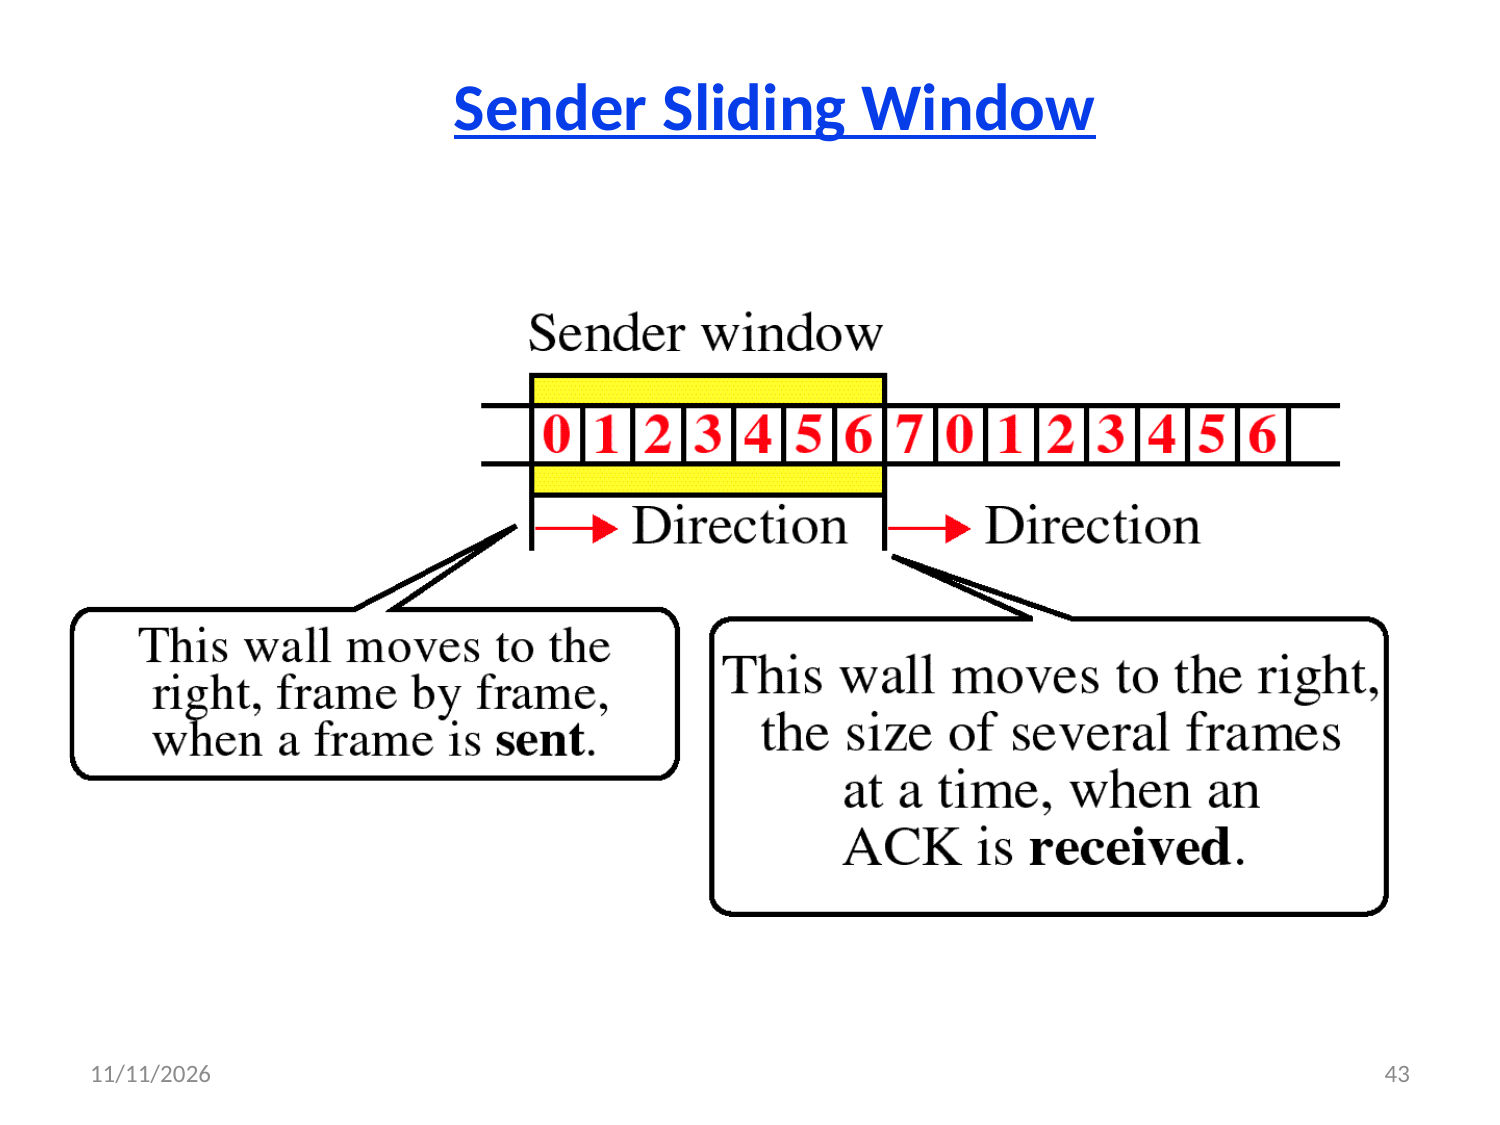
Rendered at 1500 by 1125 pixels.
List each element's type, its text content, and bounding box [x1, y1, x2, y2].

slide_number 43 [1074, 1042, 1425, 1103]
text_box Sender Sliding Window [174, 56, 1375, 152]
picture [69, 299, 1389, 917]
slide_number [75, 1042, 425, 1103]
